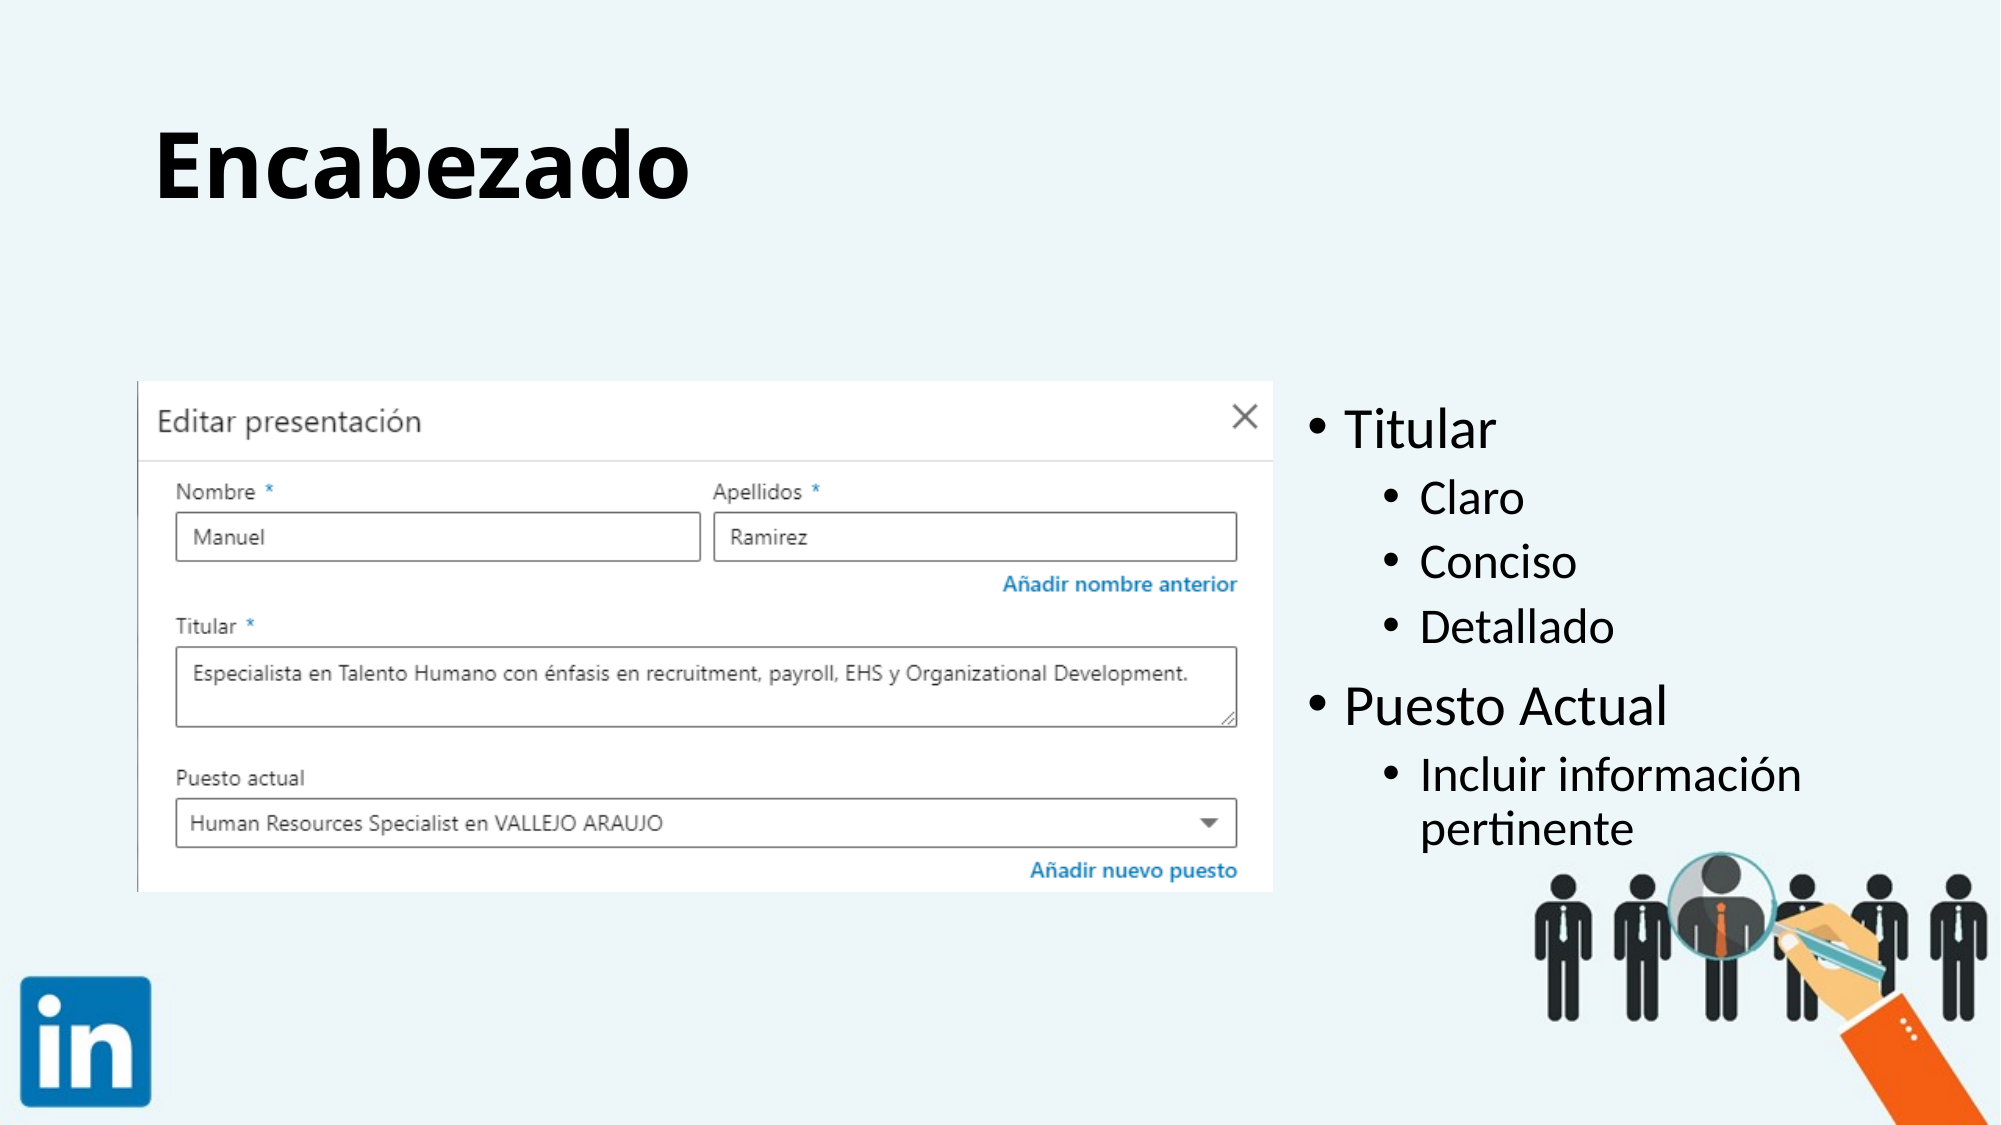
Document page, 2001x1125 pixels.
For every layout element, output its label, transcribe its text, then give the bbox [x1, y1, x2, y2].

title Encabezado [137, 59, 1863, 278]
picture [0, 0, 2001, 1125]
list Titular Claro Conciso Detallado Puesto Actual Incluir información pertinente [1292, 299, 1863, 1014]
